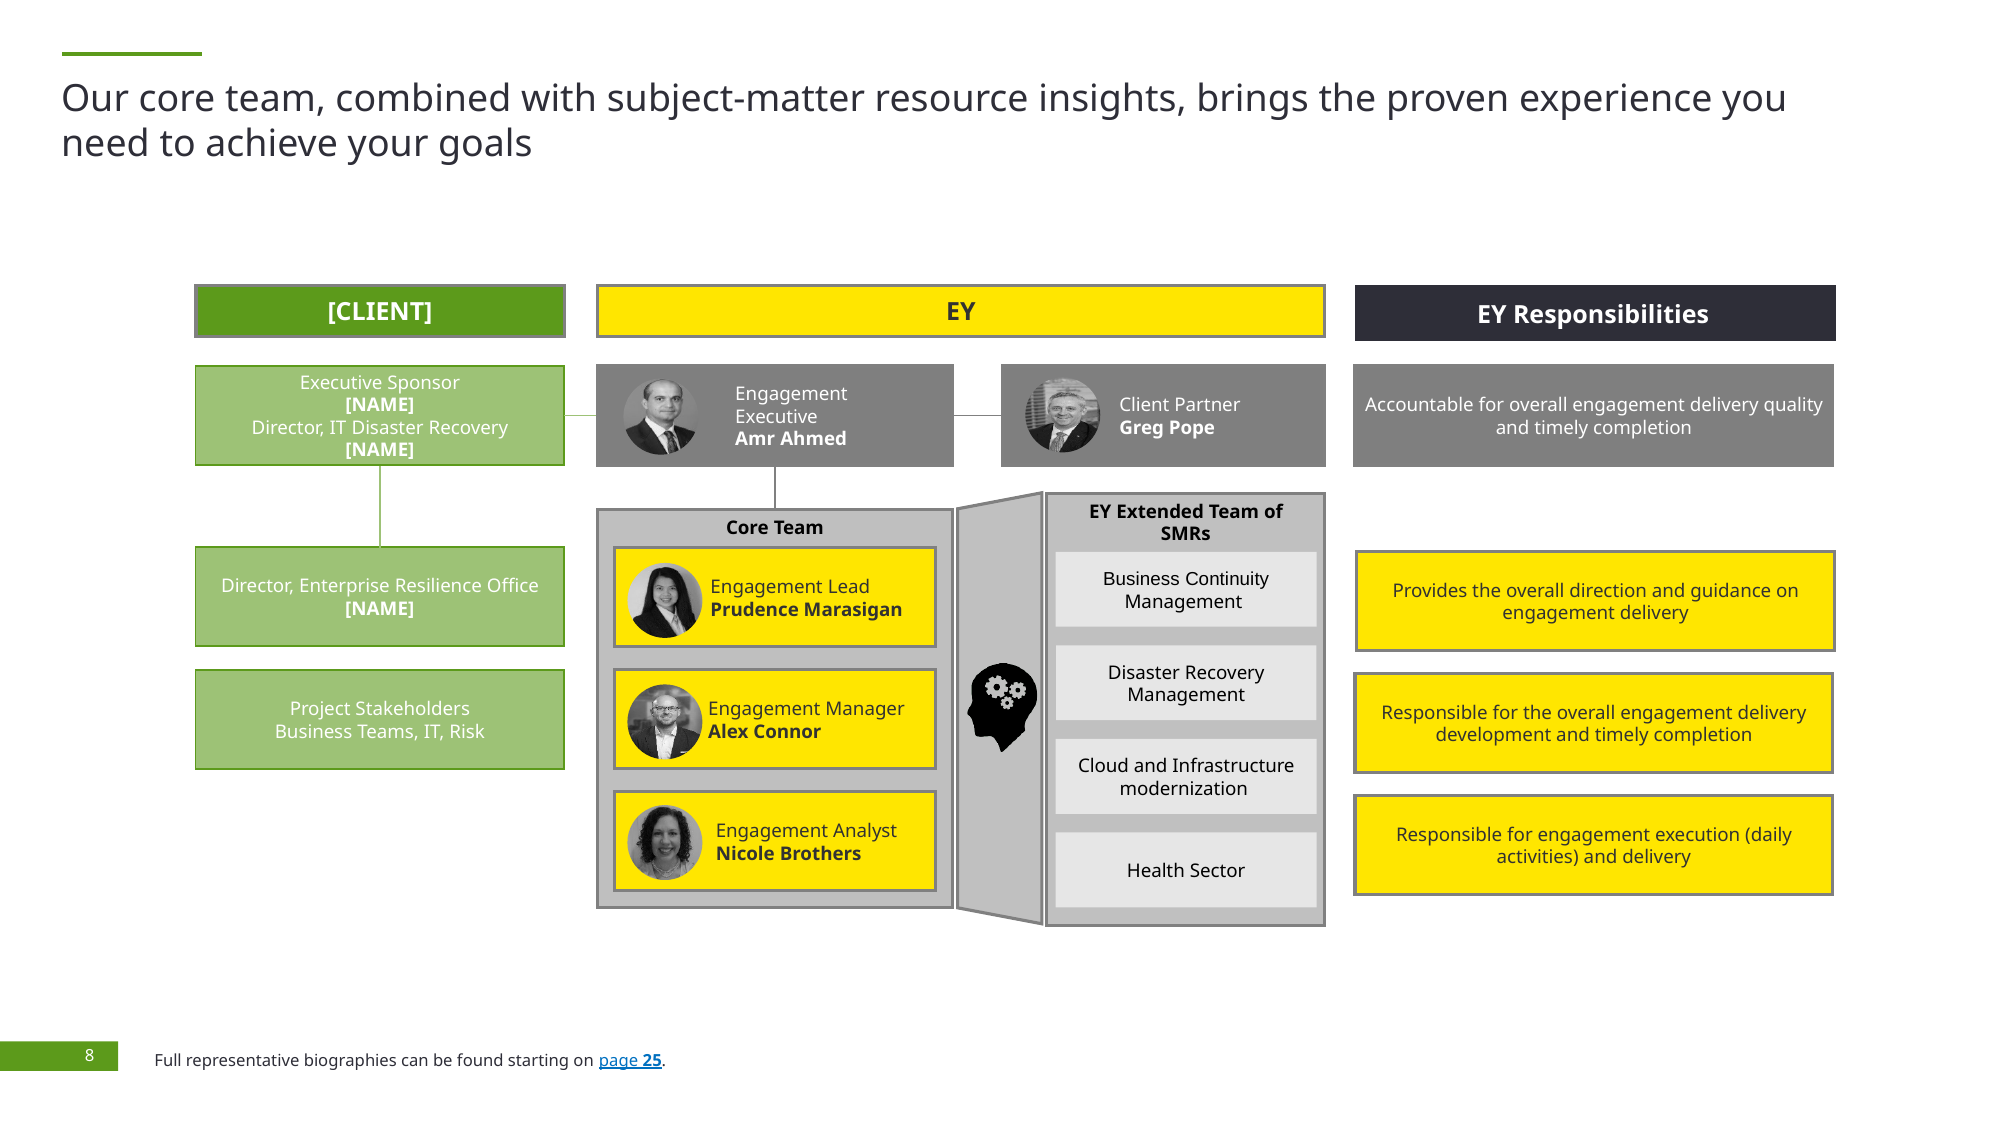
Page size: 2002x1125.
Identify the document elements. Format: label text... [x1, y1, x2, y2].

text_box Engagement Executive Amr Ahmed [597, 366, 953, 465]
text_box Project Stakeholders Business Teams, IT, Risk [195, 669, 564, 769]
text_box [957, 759, 1042, 924]
title Our core team, combined with subject-matter resource insights, brings the proven experience you need to achieve your goals [60, 73, 1813, 152]
text_box Responsible for engagement execution (daily activities) and delivery [1354, 795, 1833, 895]
text_box Business Continuity Management [1055, 551, 1317, 627]
text_box Core Team [597, 509, 953, 908]
text_box [957, 492, 1042, 663]
text_box Engagement Manager Alex Connor [614, 669, 936, 769]
text_box Engagement Analyst Nicole Brothers [614, 791, 936, 891]
text_box Provides the overall direction and guidance on engagement delivery [1356, 551, 1835, 651]
text_box Cloud and Infrastructure modernization [1055, 738, 1317, 814]
text_box Accountable for overall engagement delivery quality and timely completion [1354, 366, 1833, 465]
text_box Engagement Lead Prudence Marasigan [614, 547, 936, 647]
text_box Client Partner Greg Pope [1002, 366, 1325, 465]
text_box Disaster Recovery Management [1056, 645, 1317, 721]
picture [623, 378, 699, 455]
picture [627, 562, 703, 639]
table_header EY Responsibilities [1355, 285, 1836, 341]
text_box Executive Sponsor [NAME] Director, IT Disaster Recovery [NAME] [195, 366, 564, 465]
picture [957, 663, 1047, 753]
text_box EY Extended Team of SMRs [1046, 493, 1325, 926]
text_box Health Sector [1055, 832, 1317, 908]
picture [627, 804, 703, 881]
text_box EY [597, 285, 1325, 337]
slide_number 8 [60, 1041, 119, 1072]
text_box Full representative biographies can be found starting on page 25. [154, 1052, 1596, 1089]
picture [1025, 377, 1101, 453]
text_box Responsible for the overall engagement delivery development and timely completion [1354, 673, 1833, 773]
text_box [CLIENT] [196, 285, 565, 337]
picture [627, 684, 703, 760]
text_box Director, Enterprise Resilience Office [NAME] [195, 546, 564, 646]
